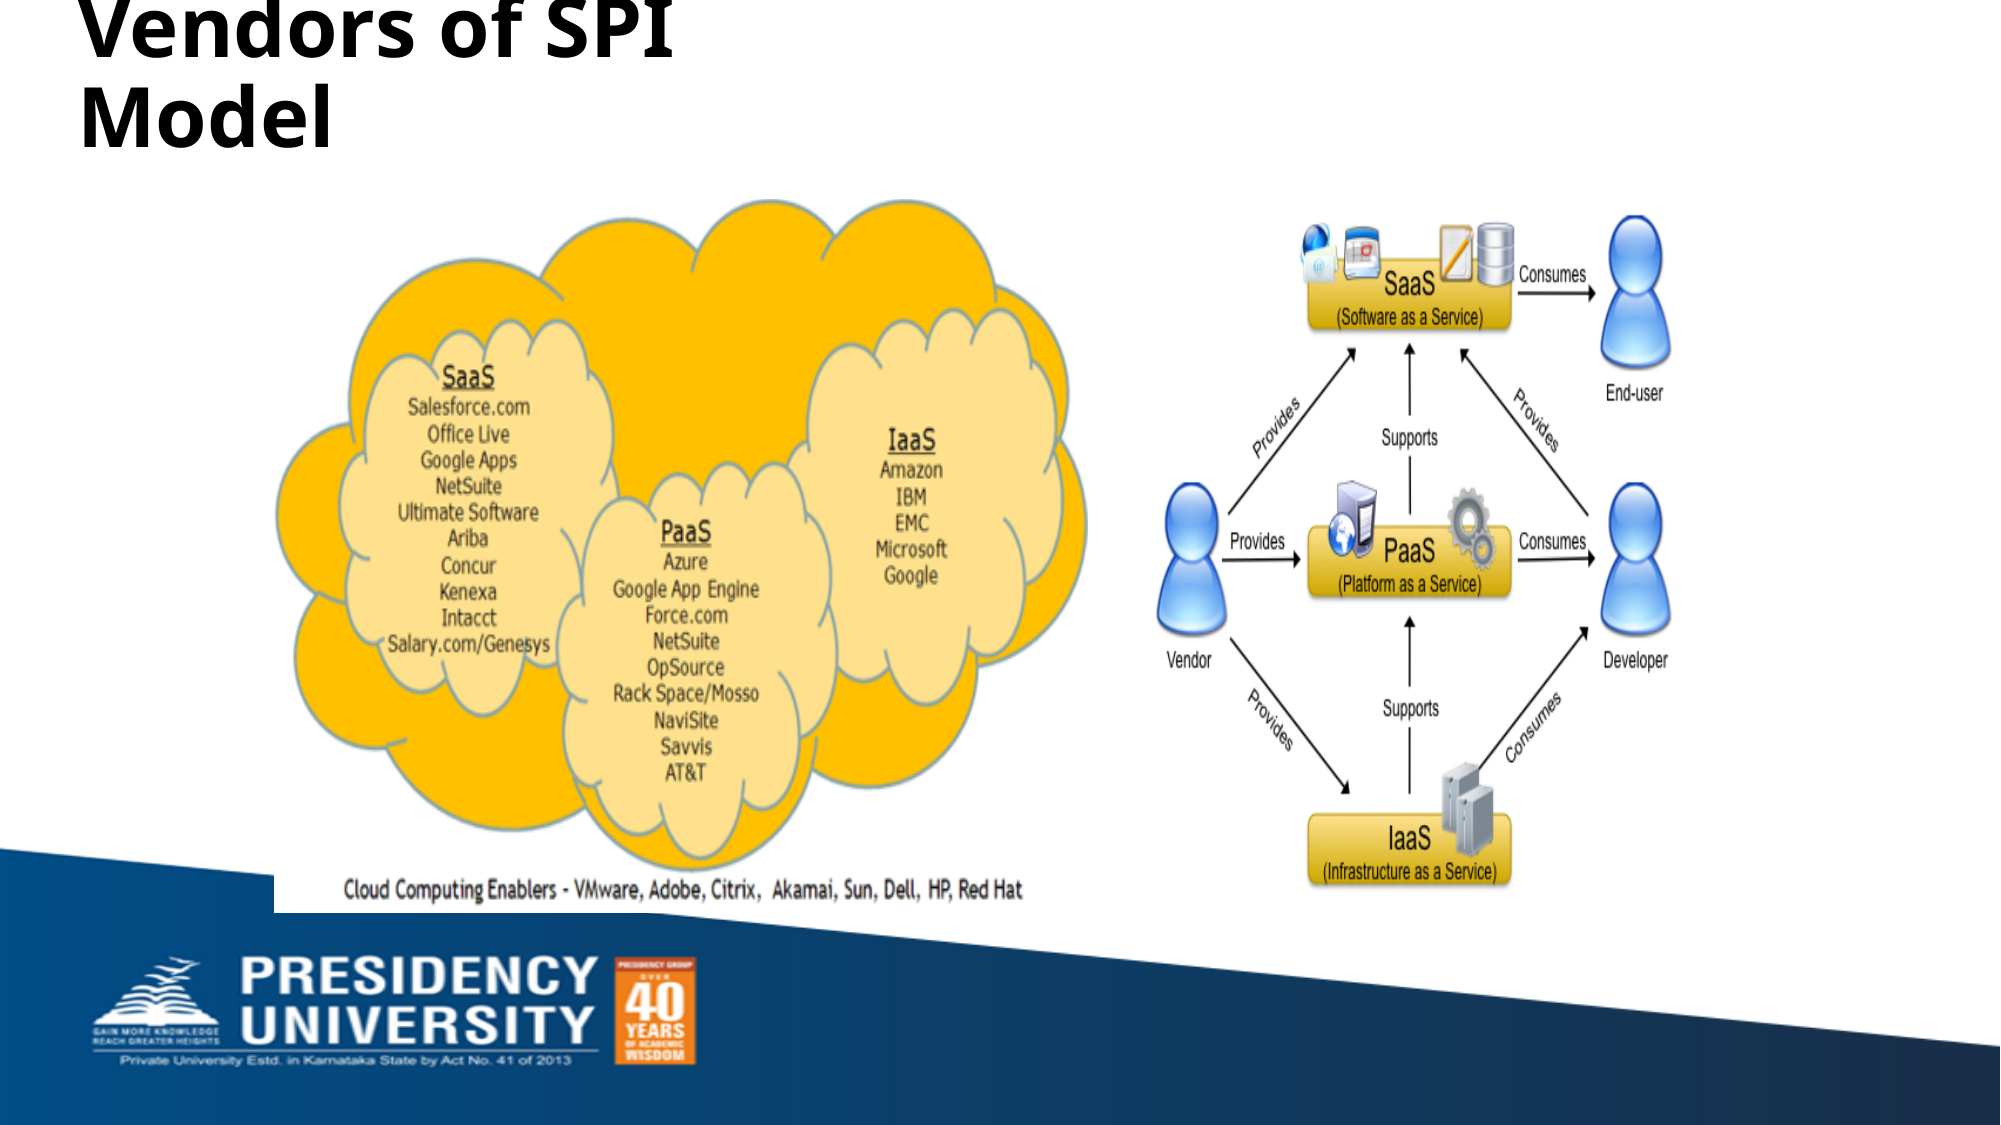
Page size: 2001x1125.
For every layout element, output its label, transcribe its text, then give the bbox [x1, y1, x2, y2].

picture [0, 199, 2000, 1125]
title Vendors of SPI Model [62, 24, 921, 126]
